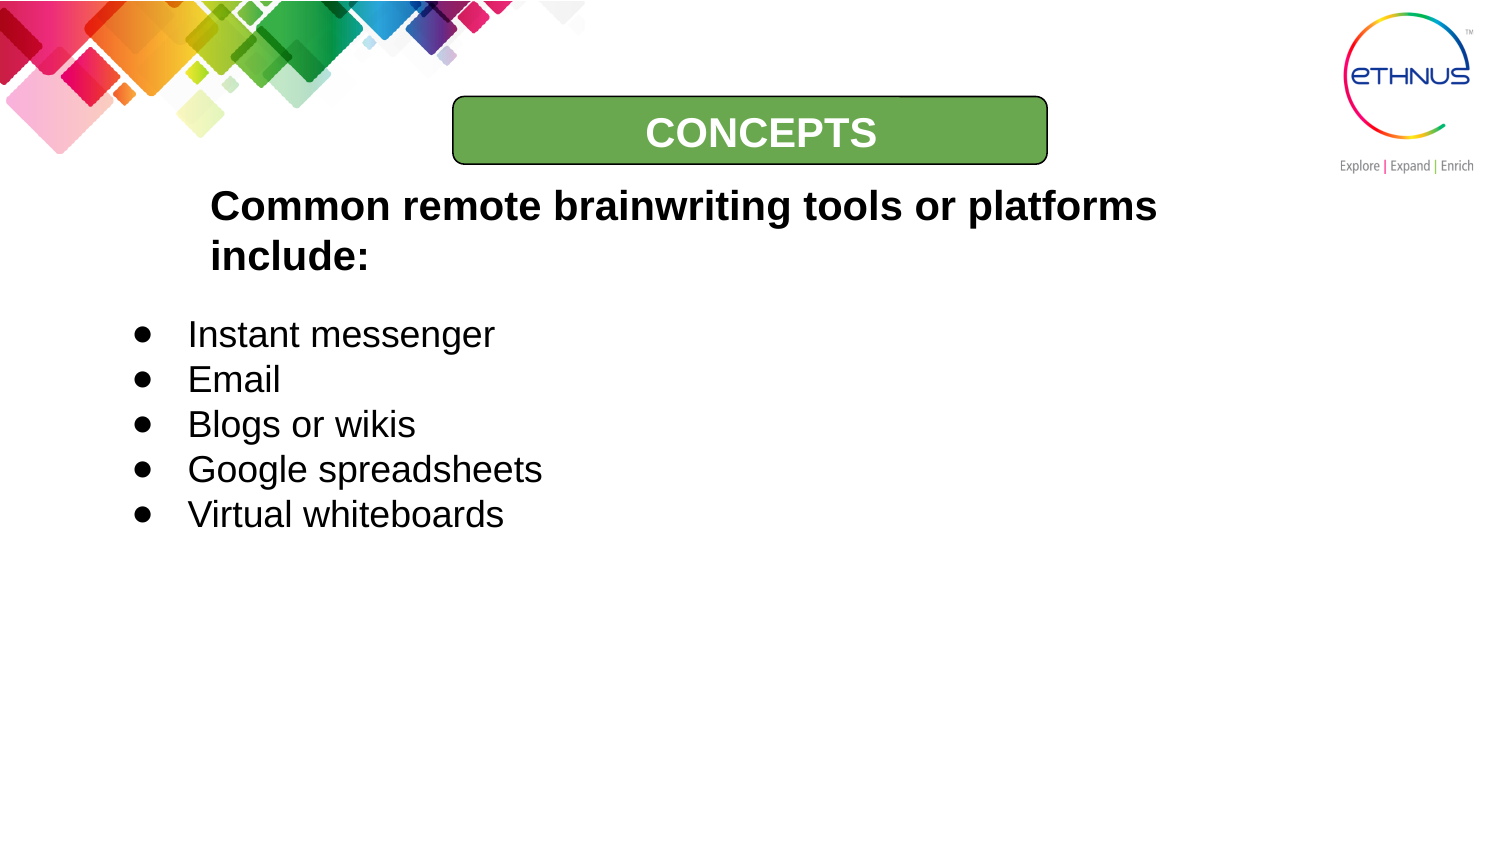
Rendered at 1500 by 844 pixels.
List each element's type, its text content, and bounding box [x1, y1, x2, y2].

text_box Instant messenger Email Blogs or wikis Google spreadsheets Virtual whiteboards [97, 294, 1329, 550]
text_box CONCEPTS [459, 96, 1048, 164]
picture [0, 1, 585, 154]
text_box Common remote brainwriting tools or platforms include: [195, 164, 1329, 294]
picture [1327, 0, 1500, 182]
